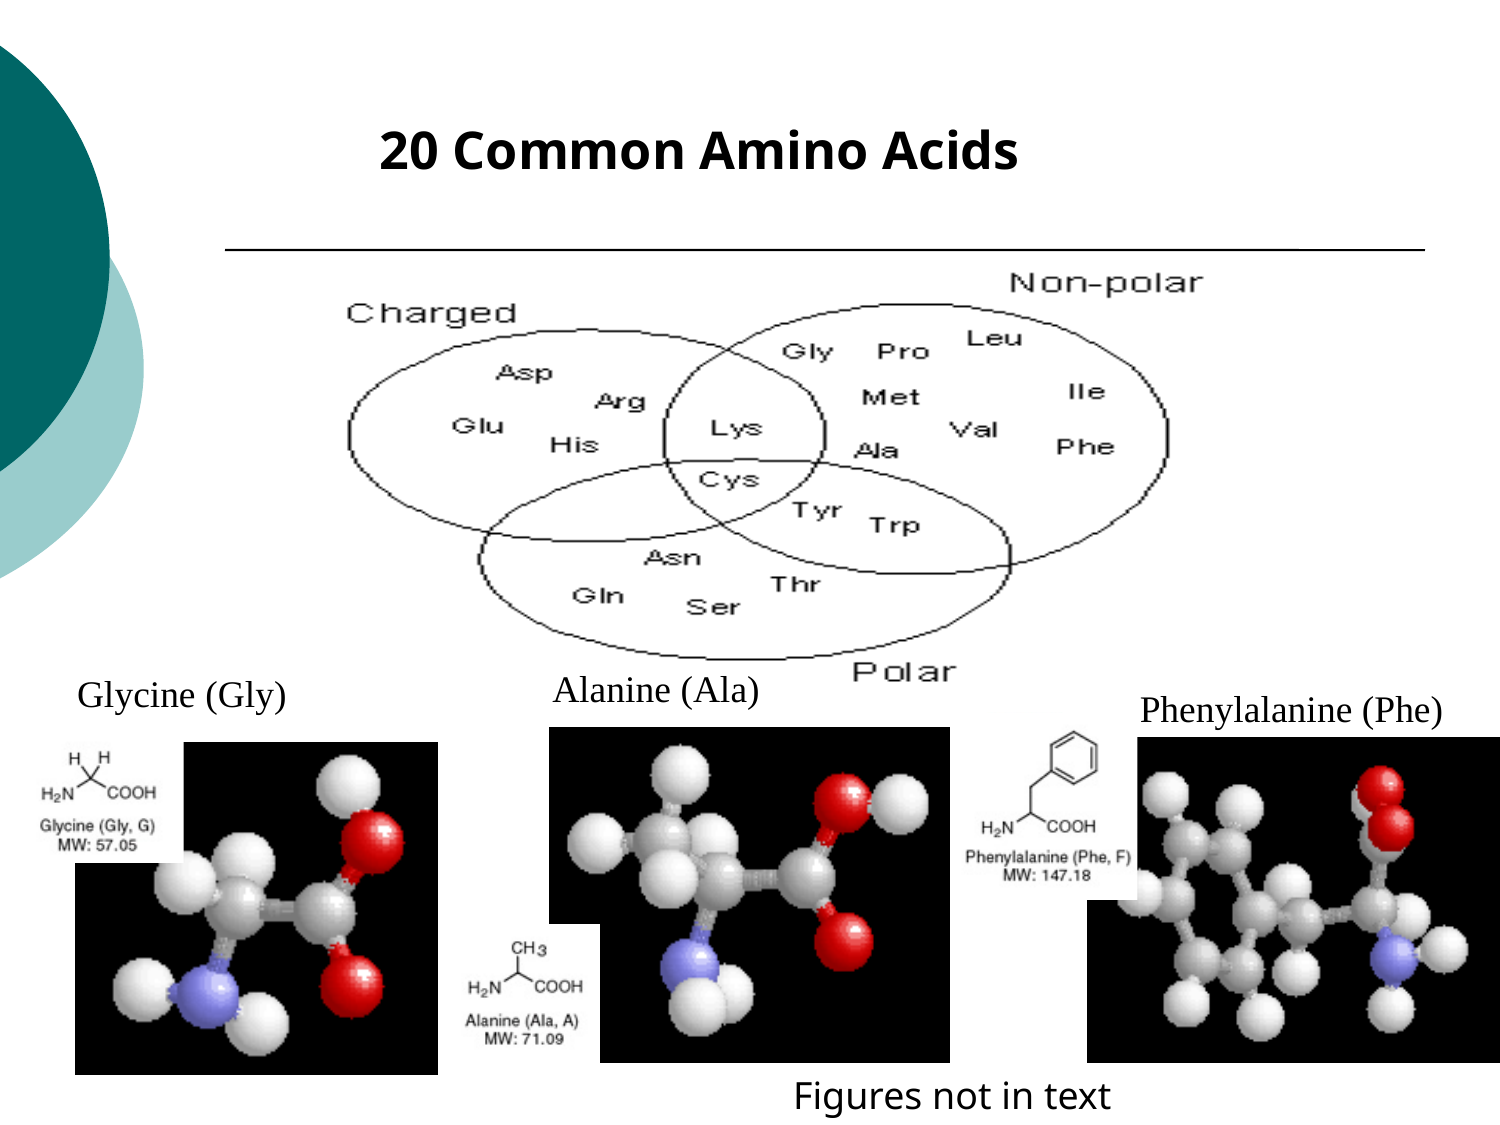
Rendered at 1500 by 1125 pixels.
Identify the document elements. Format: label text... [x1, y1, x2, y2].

text_box Glycine (Gly) [62, 662, 302, 723]
text_box Alanine (Ala) [537, 709, 775, 762]
picture [312, 262, 1238, 701]
text_box Phenylalanine (Phe) [1134, 677, 1459, 735]
picture [0, 724, 184, 863]
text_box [74, 741, 438, 1076]
title 20 Common Amino Acids [62, 0, 1338, 188]
picture [449, 712, 1500, 1063]
text_box Figures not in text [778, 1064, 1127, 1125]
